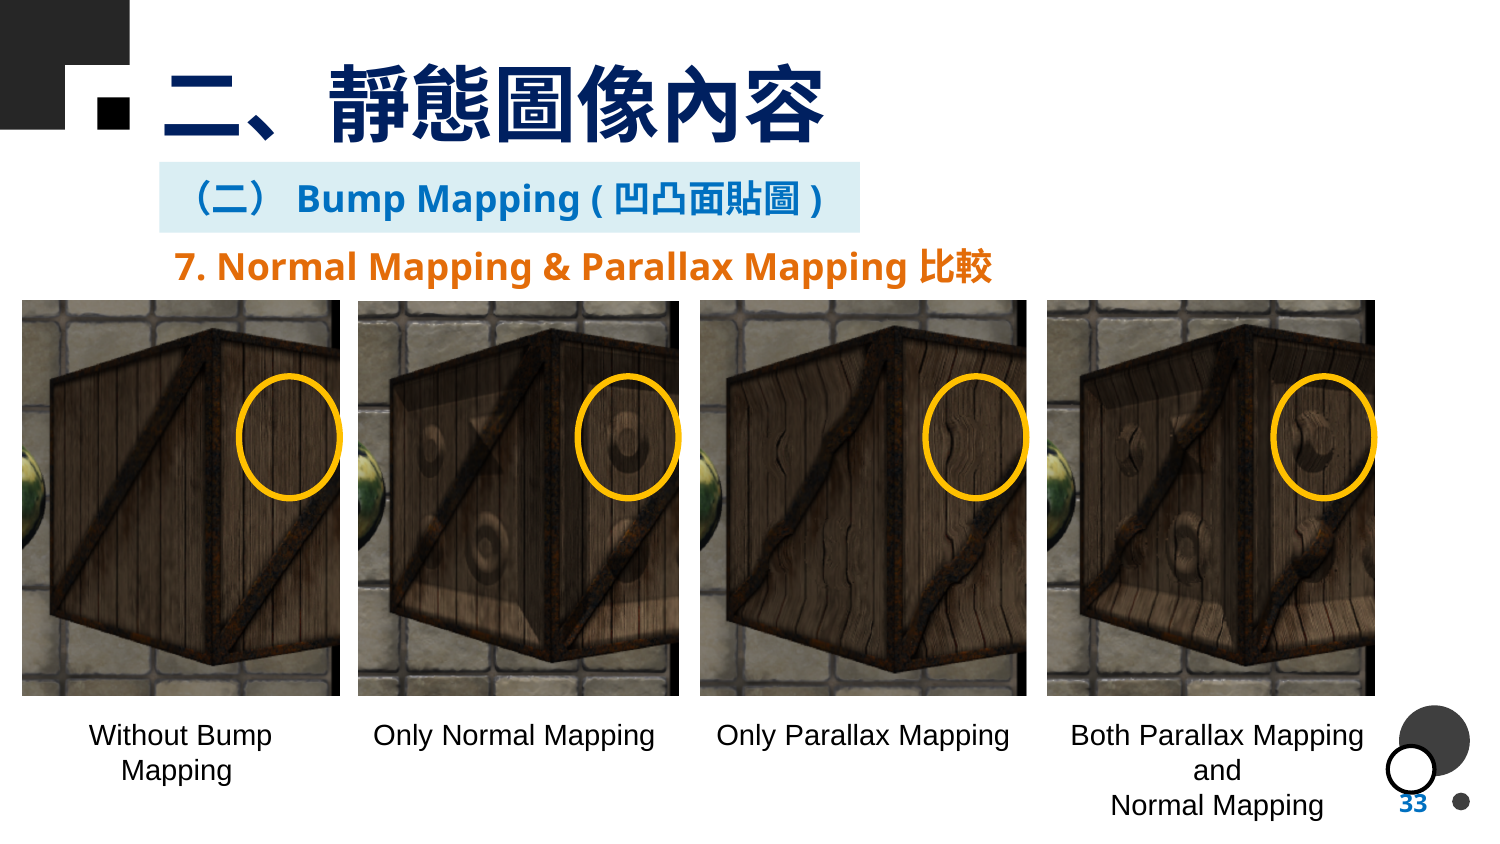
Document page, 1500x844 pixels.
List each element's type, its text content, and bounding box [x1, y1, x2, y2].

text_box 7. Normal Mapping & Parallax Mapping比較 [159, 230, 1012, 301]
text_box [1387, 705, 1471, 811]
picture [700, 300, 1027, 696]
picture [21, 300, 341, 697]
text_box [0, 0, 130, 130]
slide_number 33 [1092, 782, 1443, 827]
picture [358, 301, 679, 697]
text_box Only Normal Mapping [358, 710, 679, 758]
text_box Only Parallax Mapping [700, 710, 1027, 758]
text_box Both Parallax Mapping and Normal Mapping [1047, 710, 1382, 827]
text_box （二）Bump Mapping (凹凸面貼圖) [159, 161, 860, 230]
title 二、靜態圖像內容 [145, 32, 1249, 173]
text_box Without Bump Mapping [21, 710, 340, 792]
picture [1047, 300, 1375, 697]
